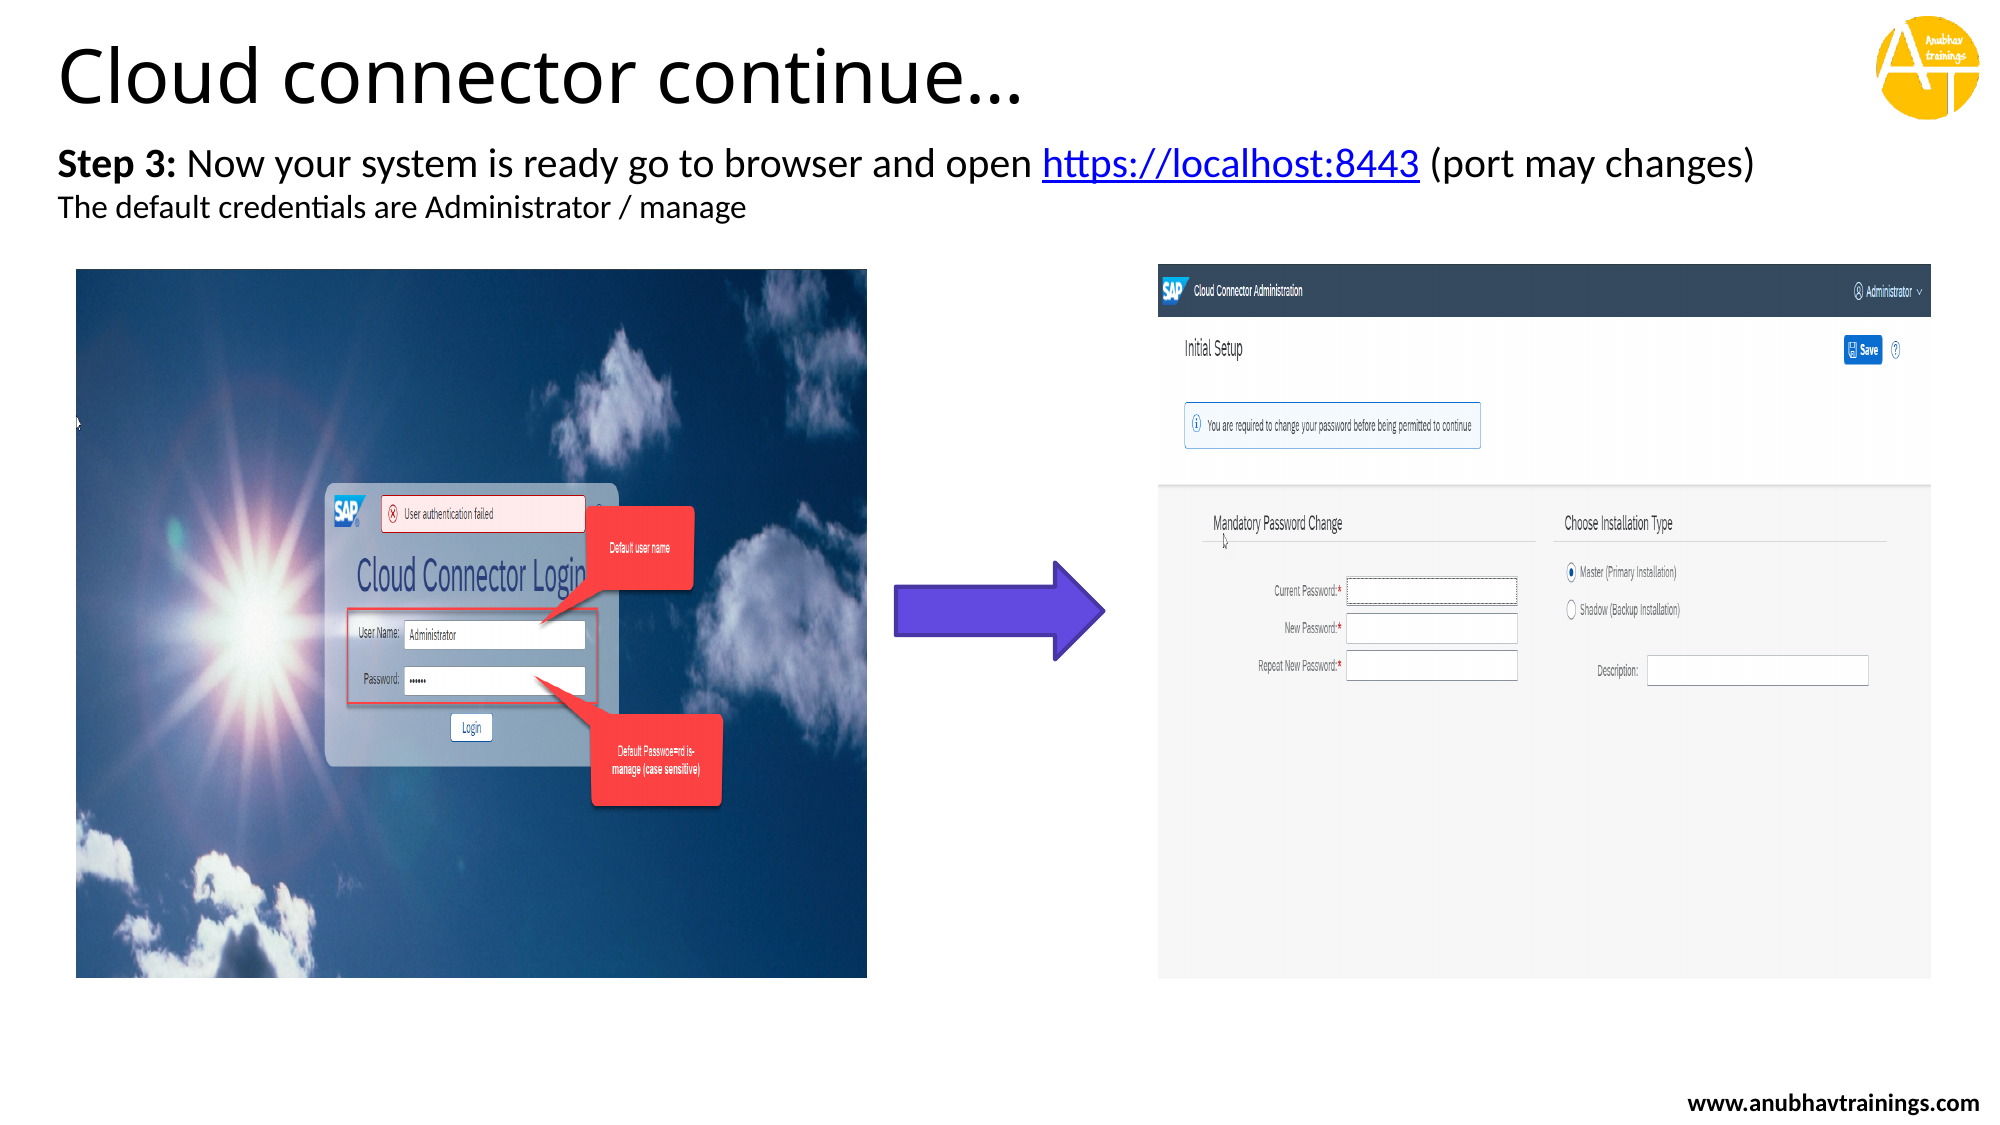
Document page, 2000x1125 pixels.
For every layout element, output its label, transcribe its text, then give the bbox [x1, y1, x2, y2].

footer www.anubhavtrainings.com [1669, 1088, 2000, 1114]
text_box Step 3: Now your system is ready go to browser and open https://localhost:8443 (port may changes) The default credentials are Administrator / manage [42, 127, 1874, 233]
text_box [893, 560, 1106, 662]
picture [1866, 9, 1985, 129]
picture [75, 269, 867, 978]
picture [1157, 264, 1931, 979]
text_box Cloud connector continue… [42, 31, 1318, 127]
